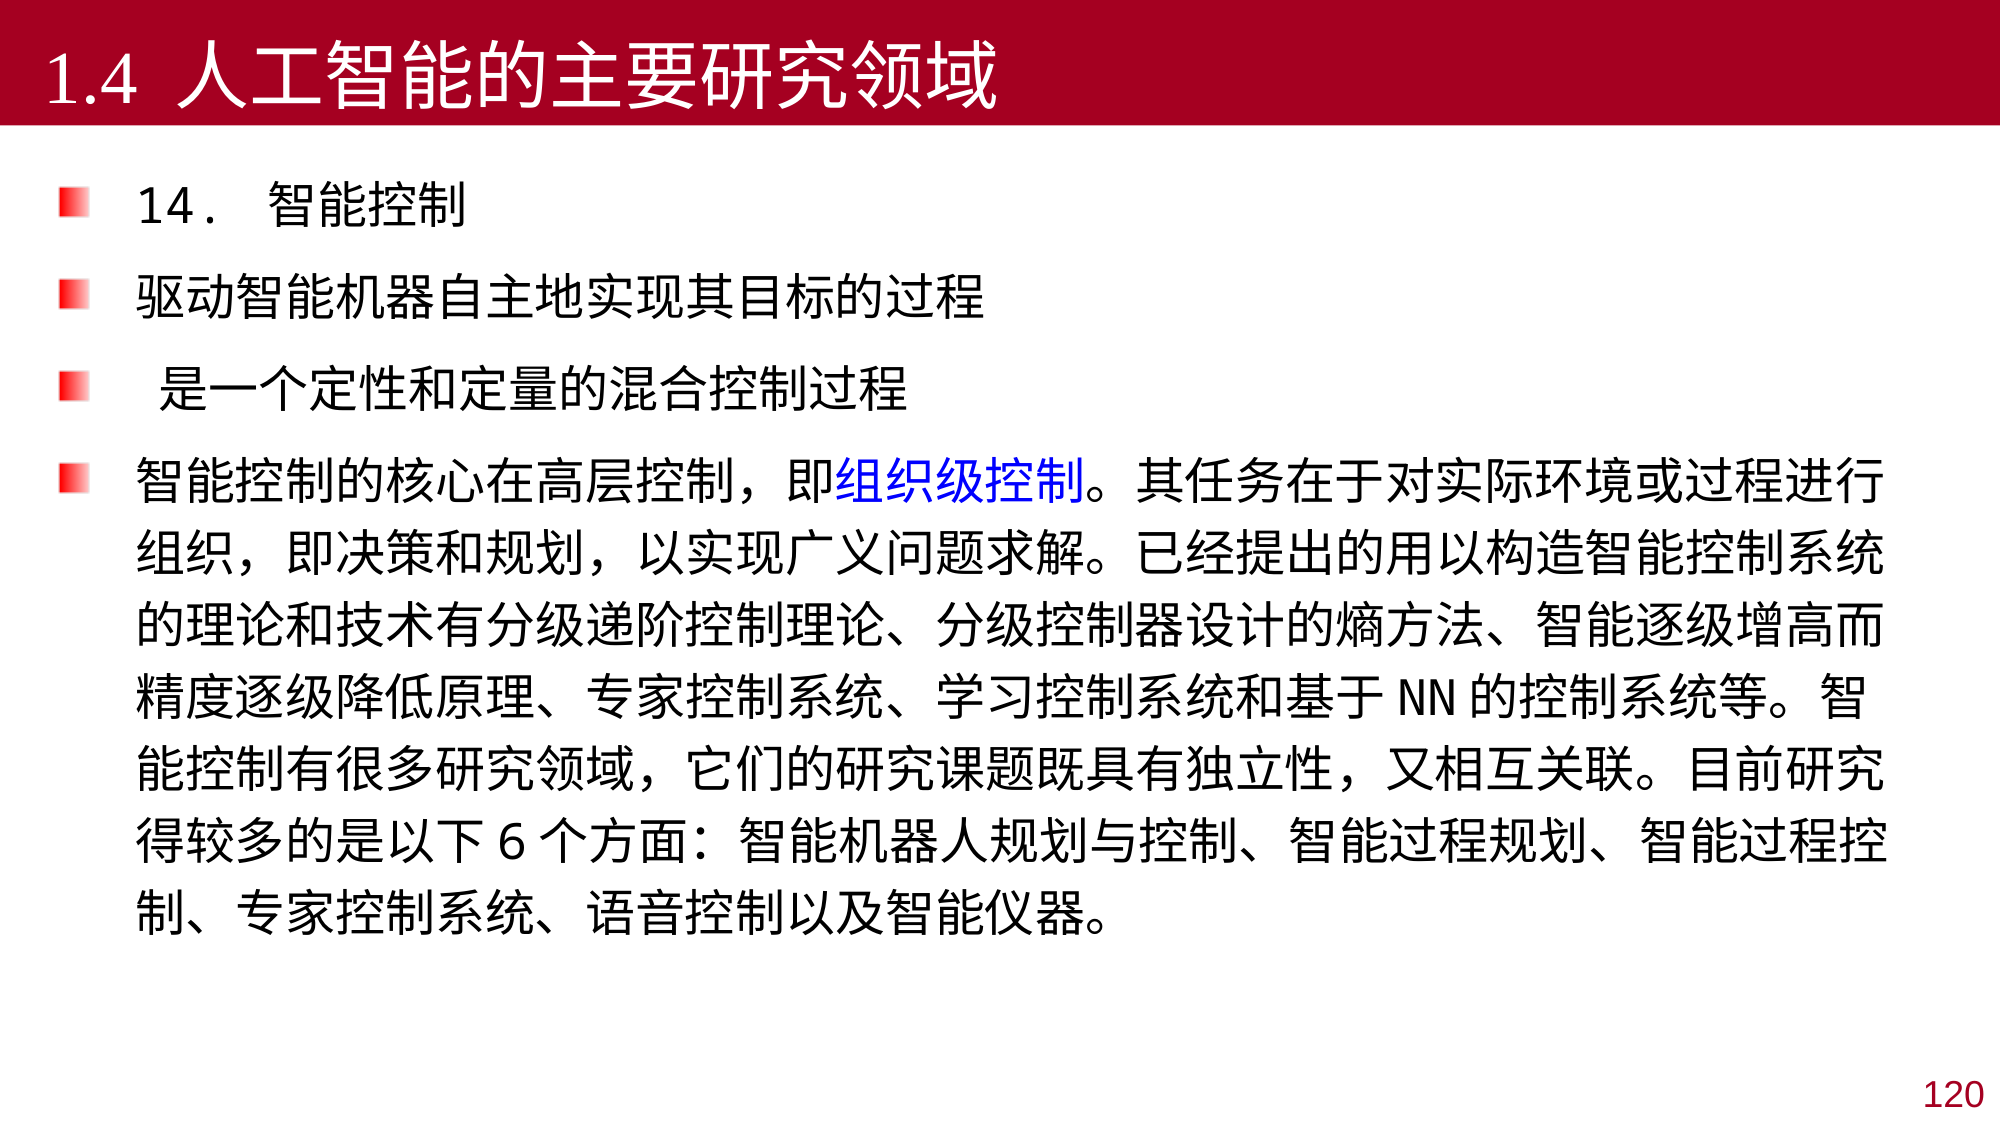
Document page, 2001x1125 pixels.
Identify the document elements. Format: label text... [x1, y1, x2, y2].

text_box 1.4 人工智能的主要研究领域 [0, 0, 2000, 126]
text_box [54, 148, 1969, 1035]
picture [57, 461, 93, 497]
picture [57, 277, 93, 313]
slide_number 120 [1566, 1062, 2000, 1122]
text_box 14. 智能控制 驱动智能机器自主地实现其目标的过程 是一个定性和定量的混合控制过程 智能控制的核心在高层控制，即组织级控制。其任务在于对实际环境或过程进行组织，即决策和规划，以实现广义问题求解。已经提出的用以构造智能控制系统的理论和技术有分级递阶控制理论、分级控制器设计的熵方法、智能逐级增高而精度逐级降低原理、专家控制系统、学习控制系统和基于NN的控制系统等。智能控制有很多研究领域，它们的研究课题既具有独立性，又相互关联。目前研究得较多的是以下6个方面：智能机器人规划与控制、智能过程规划、智能过程控制、专家控制系统、语音控制以及智能仪器。 [43, 153, 1934, 1063]
picture [57, 185, 93, 221]
picture [57, 369, 93, 405]
